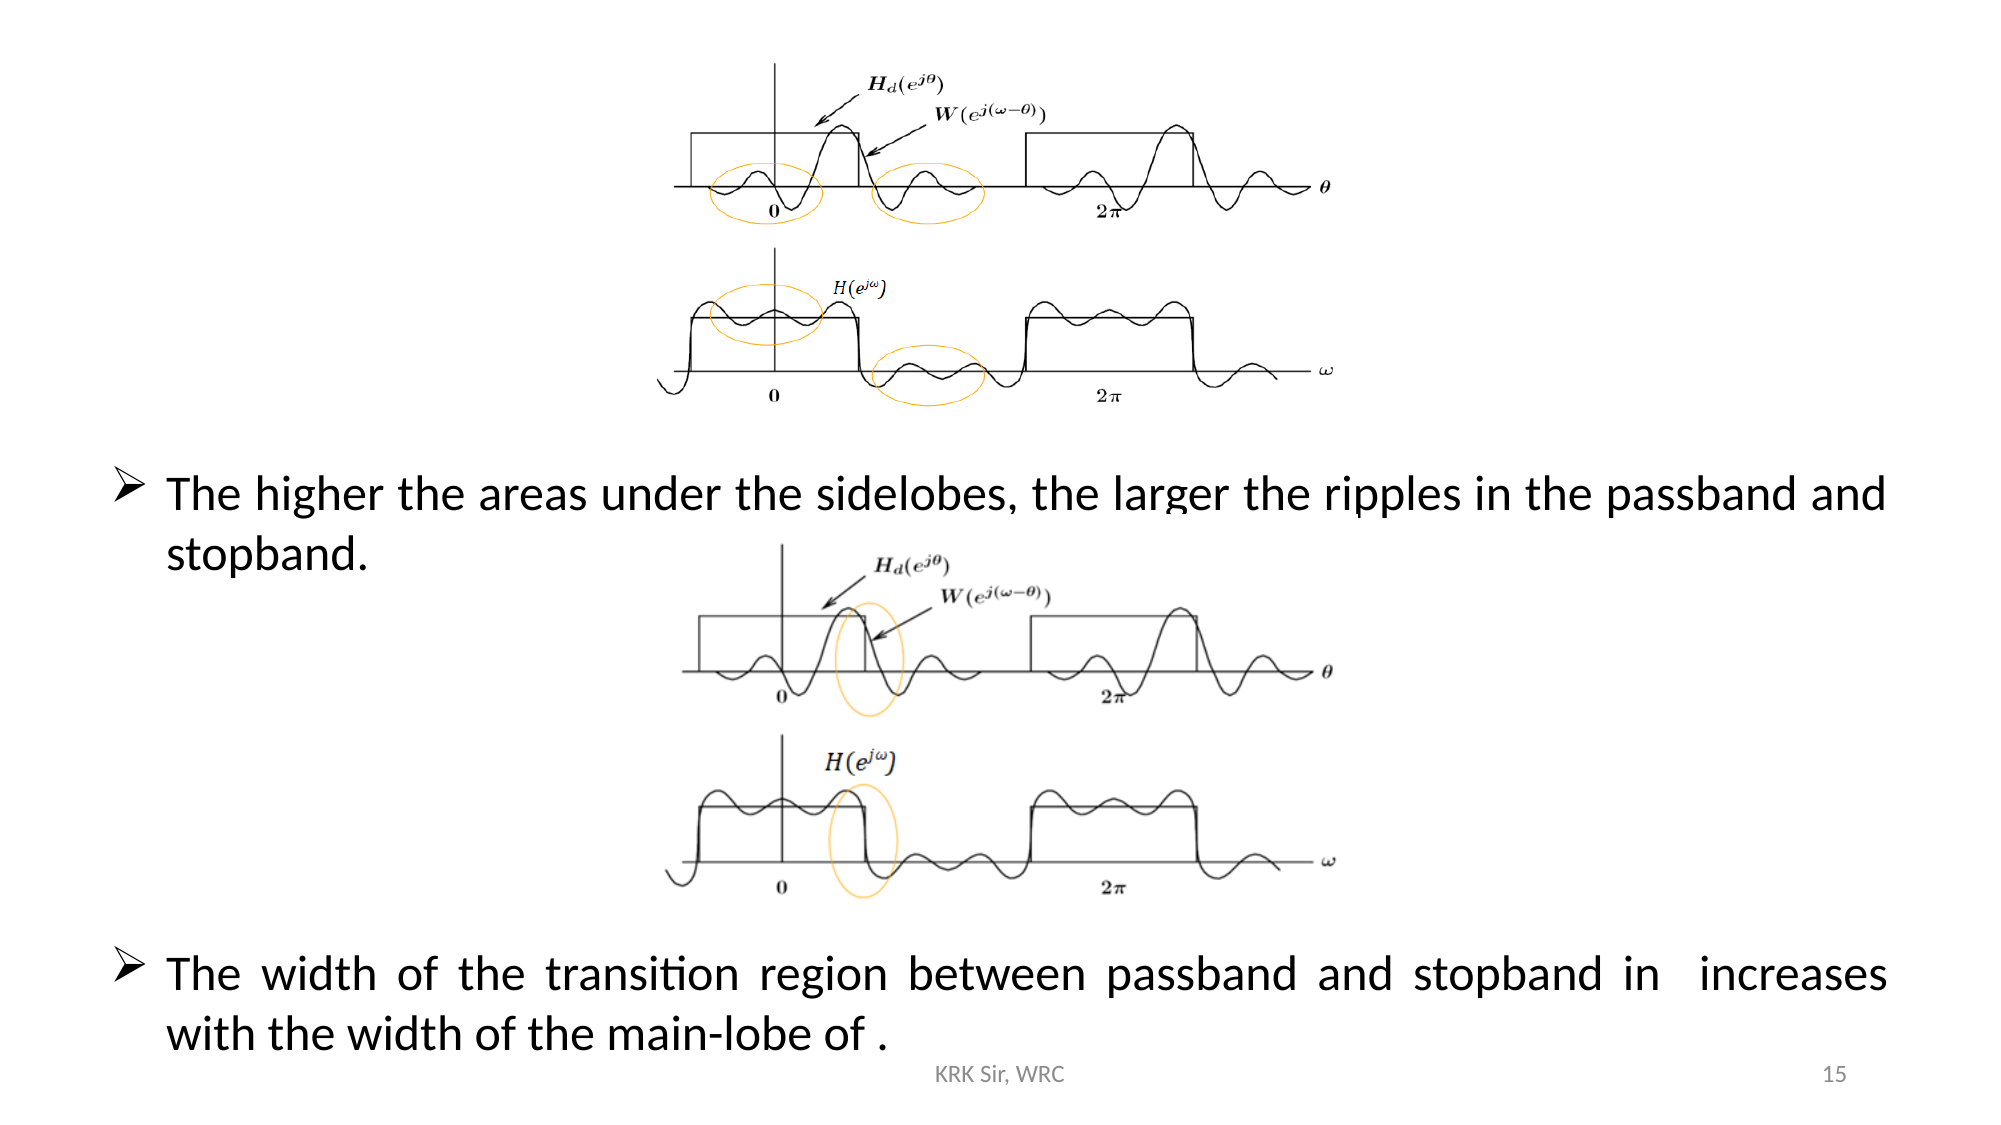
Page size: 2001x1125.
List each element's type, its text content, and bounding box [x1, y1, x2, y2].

picture [641, 55, 1358, 415]
picture [641, 514, 1358, 934]
footer KRK Sir, WRC [662, 1042, 1338, 1103]
slide_number 15 [1412, 1042, 1863, 1103]
